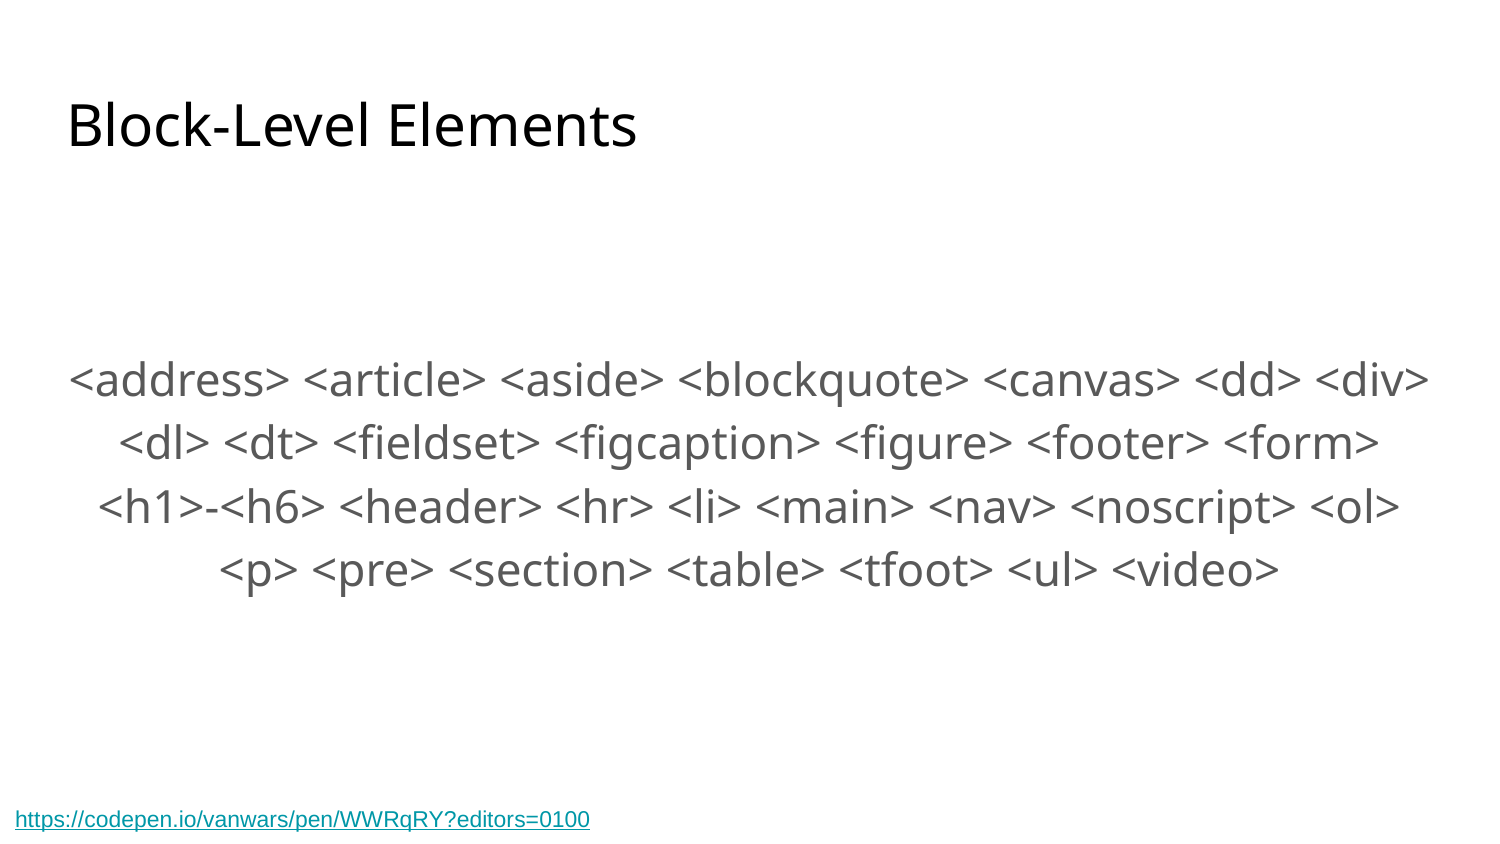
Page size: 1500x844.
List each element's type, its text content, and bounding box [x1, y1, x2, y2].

list <address> <article> <aside> <blockquote> <canvas> <dd> <div> <dl> <dt> <fieldset> <figcaption> <figure> <footer> <form> <h1>-<h6> <header> <hr> <li> <main> <nav> <noscript> <ol> <p> <pre> <section> <table> <tfoot> <ul> <video> [51, 189, 1449, 750]
text_box https://codepen.io/vanwars/pen/WWRqRY?editors=0100 [0, 790, 729, 844]
title Block-Level Elements [51, 72, 1449, 167]
